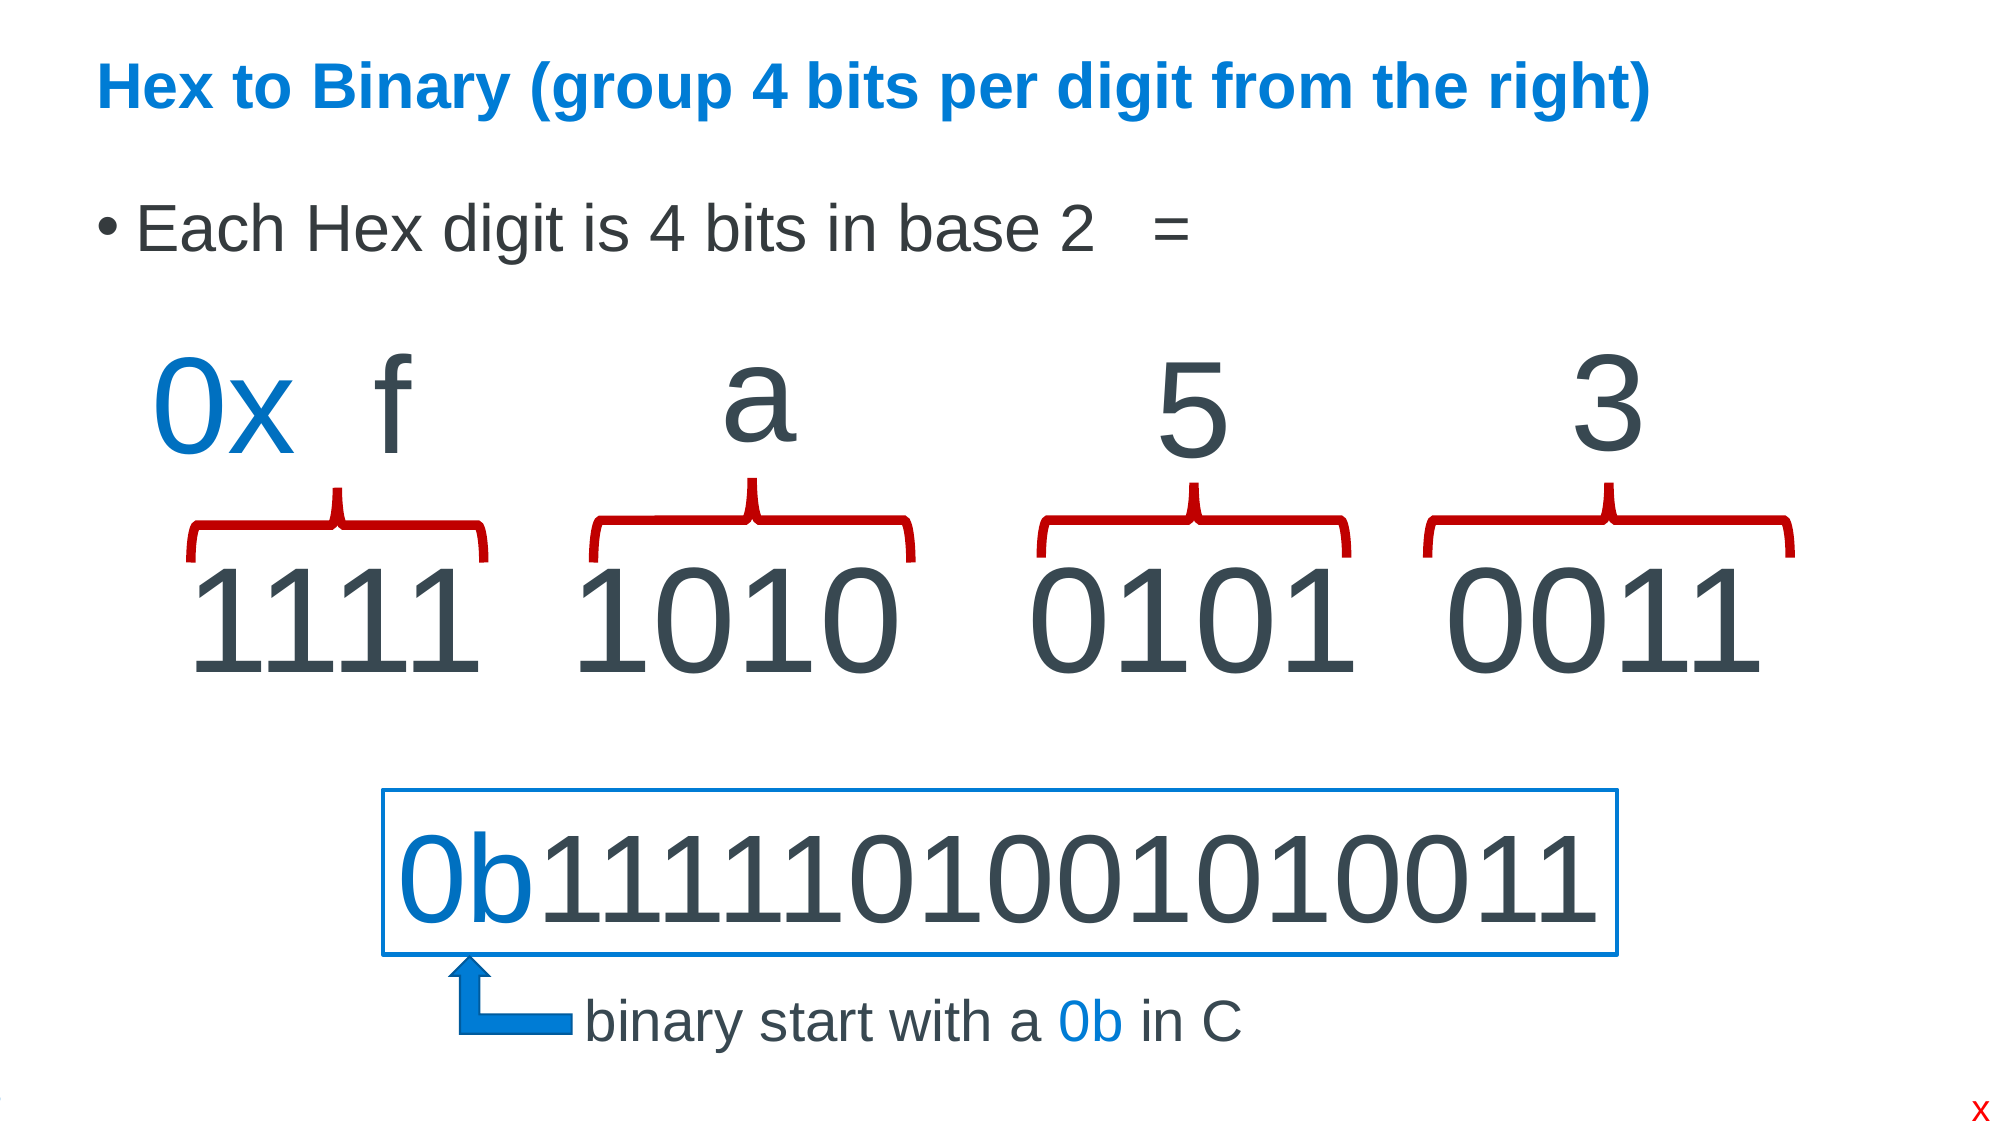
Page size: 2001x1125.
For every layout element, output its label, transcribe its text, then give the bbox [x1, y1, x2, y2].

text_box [376, 789, 1624, 1062]
title Hex to Binary (group 4 bits per digit from the right) [81, 13, 1807, 131]
text_box x [1956, 1076, 2000, 1125]
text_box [190, 477, 1791, 563]
text_box 5 [1140, 313, 1248, 477]
text_box a [705, 296, 813, 476]
text_box 1111 1010 0101 0011 [170, 515, 1784, 710]
text_box 0x f [136, 309, 427, 489]
text_box 3 [1555, 305, 1662, 477]
